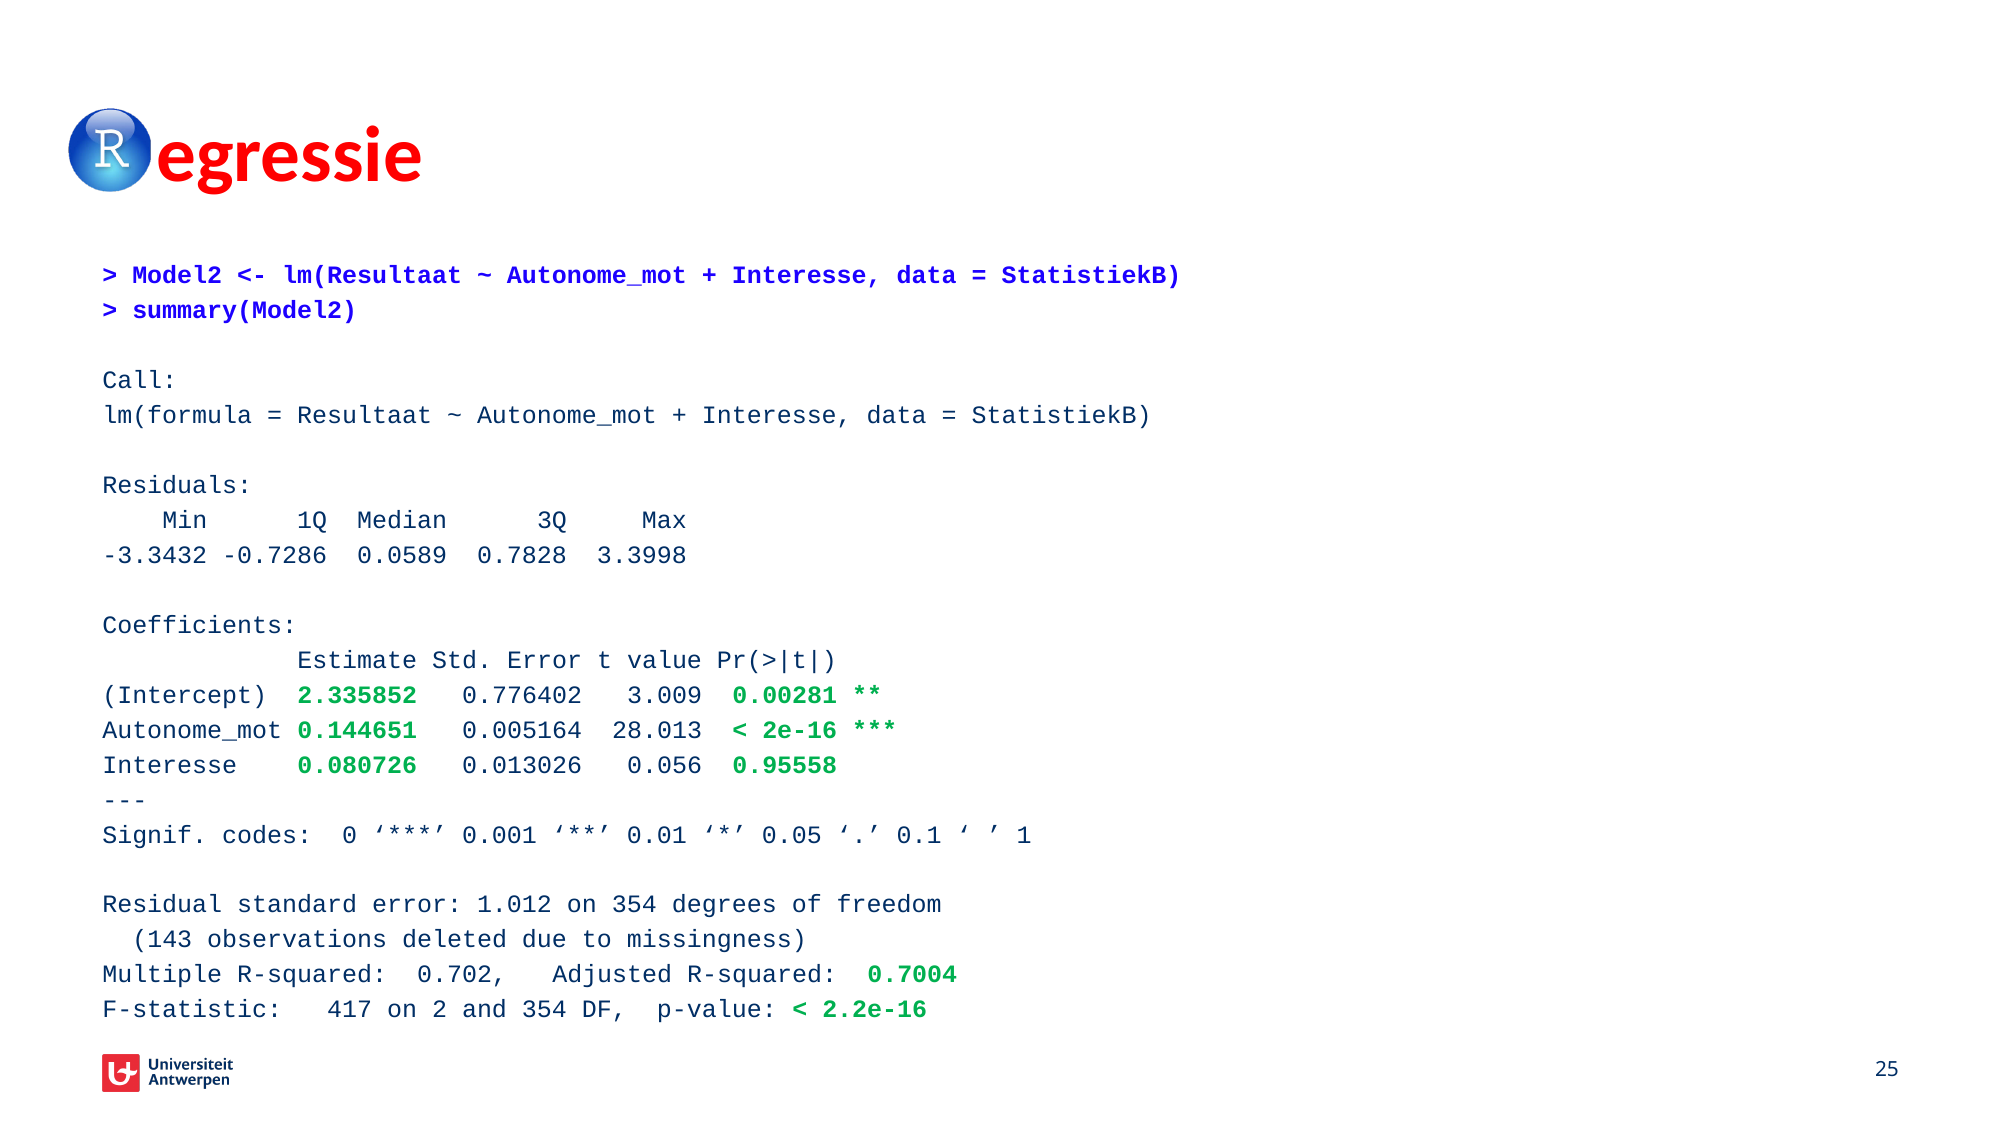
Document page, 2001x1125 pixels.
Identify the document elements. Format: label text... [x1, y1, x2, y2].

slide_number 25 [1463, 1039, 1914, 1100]
picture [102, 1054, 233, 1092]
list > Model2 <- lm(Resultaat ~ Autonome_mot + Interesse, data = StatistiekB) > summary(Model2) Call: lm(formula = Resultaat ~ Autonome_mot + Interesse, data = StatistiekB) Residuals: Min 1Q Median 3Q Max -3.3432 -0.7286 0.0589 0.7828 3.3998 Coefficients: Estimate Std. Error t value Pr(>|t|) (Intercept) 2.335852 0.776402 3.009 0.00281 ** Autonome_mot 0.144651 0.005164 28.013 < 2e-16 *** Interesse 0.080726 0.013026 0.056 0.95558 --- Signif. codes: 0 ‘***’ 0.001 ‘**’ 0.01 ‘*’ 0.05 ‘.’ 0.1 ‘ ’ 1 Residual standard error: 1.012 on 354 degrees of freedom (143 observations deleted due to missingness) Multiple R-squared: 0.702, Adjusted R-squared: 0.7004 F-statistic: 417 on 2 and 354 DF, p-value: < 2.2e-16 [102, 258, 1898, 1024]
title egressie [102, 101, 1898, 232]
picture [68, 108, 152, 192]
